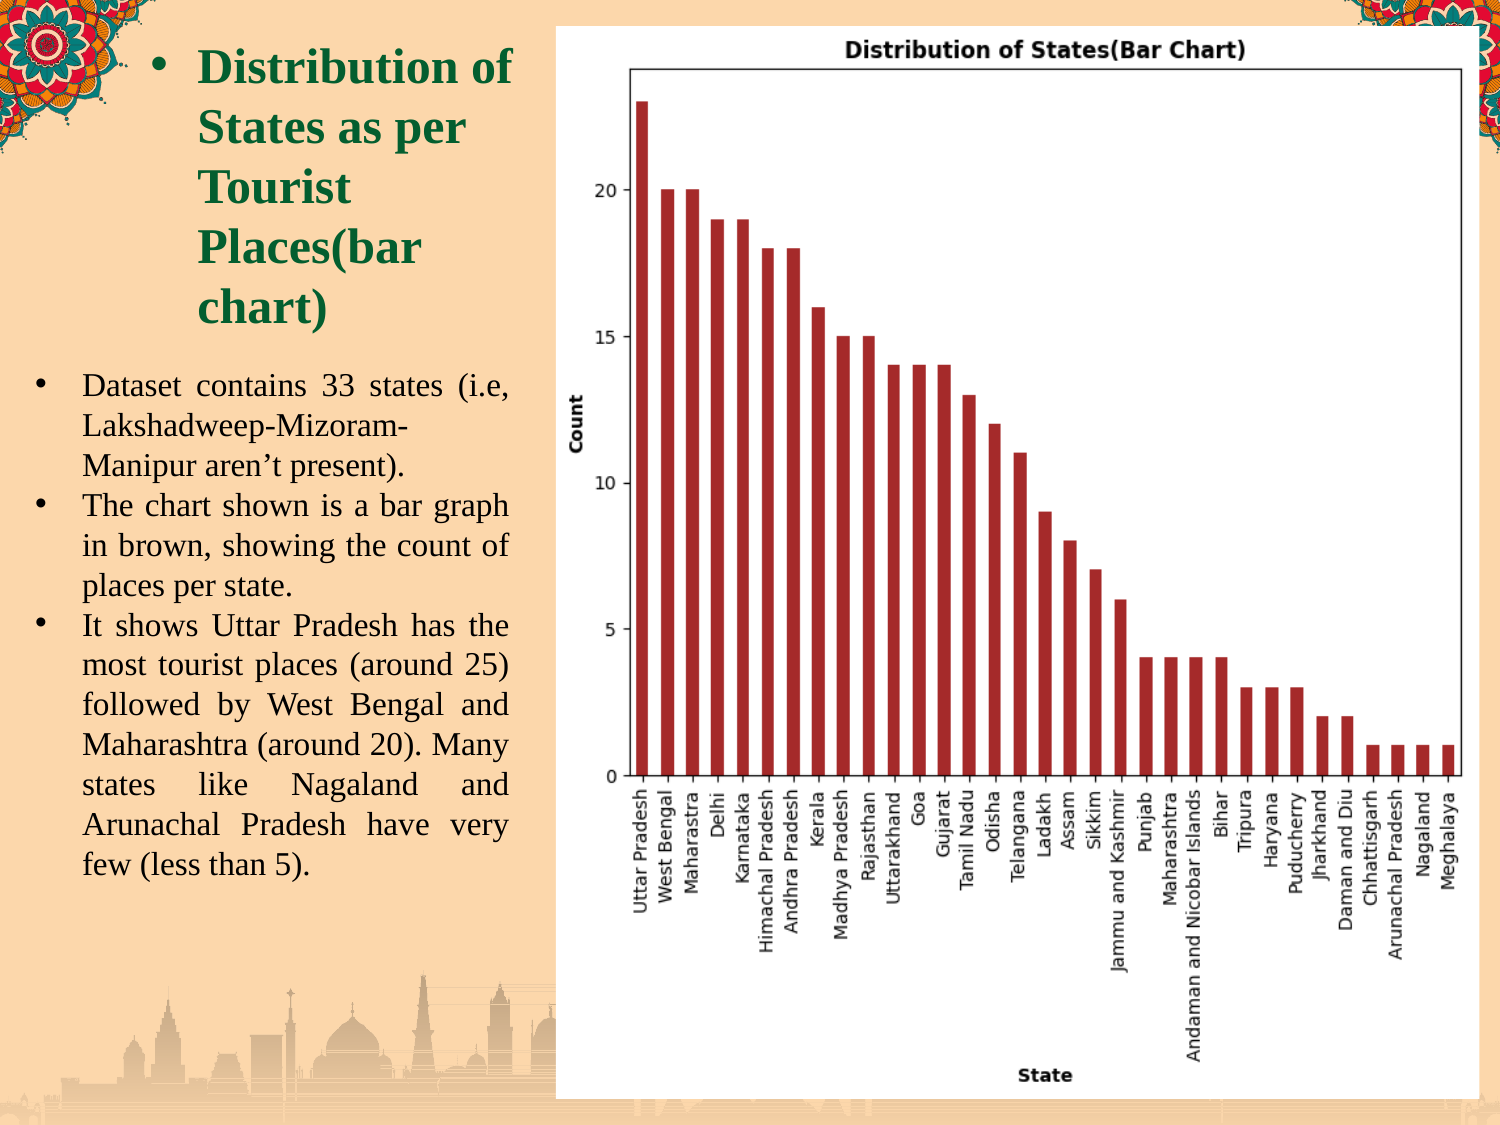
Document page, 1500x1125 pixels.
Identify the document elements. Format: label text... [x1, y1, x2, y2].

text_box Distribution of States as per Tourist Places(bar chart) [135, 26, 541, 401]
picture [555, 26, 1480, 1099]
text_box Dataset contains 33 states (i.e, Lakshadweep-Mizoram-Manipur aren’t present). The chart shown is a bar graph in brown, showing the count of places per state. It shows Uttar Pradesh has the most tourist places (around 25) followed by West Bengal and Maharashtra (around 20). Many states like Nagaland and Arunachal Pradesh have very few (less than 5). [20, 355, 525, 970]
